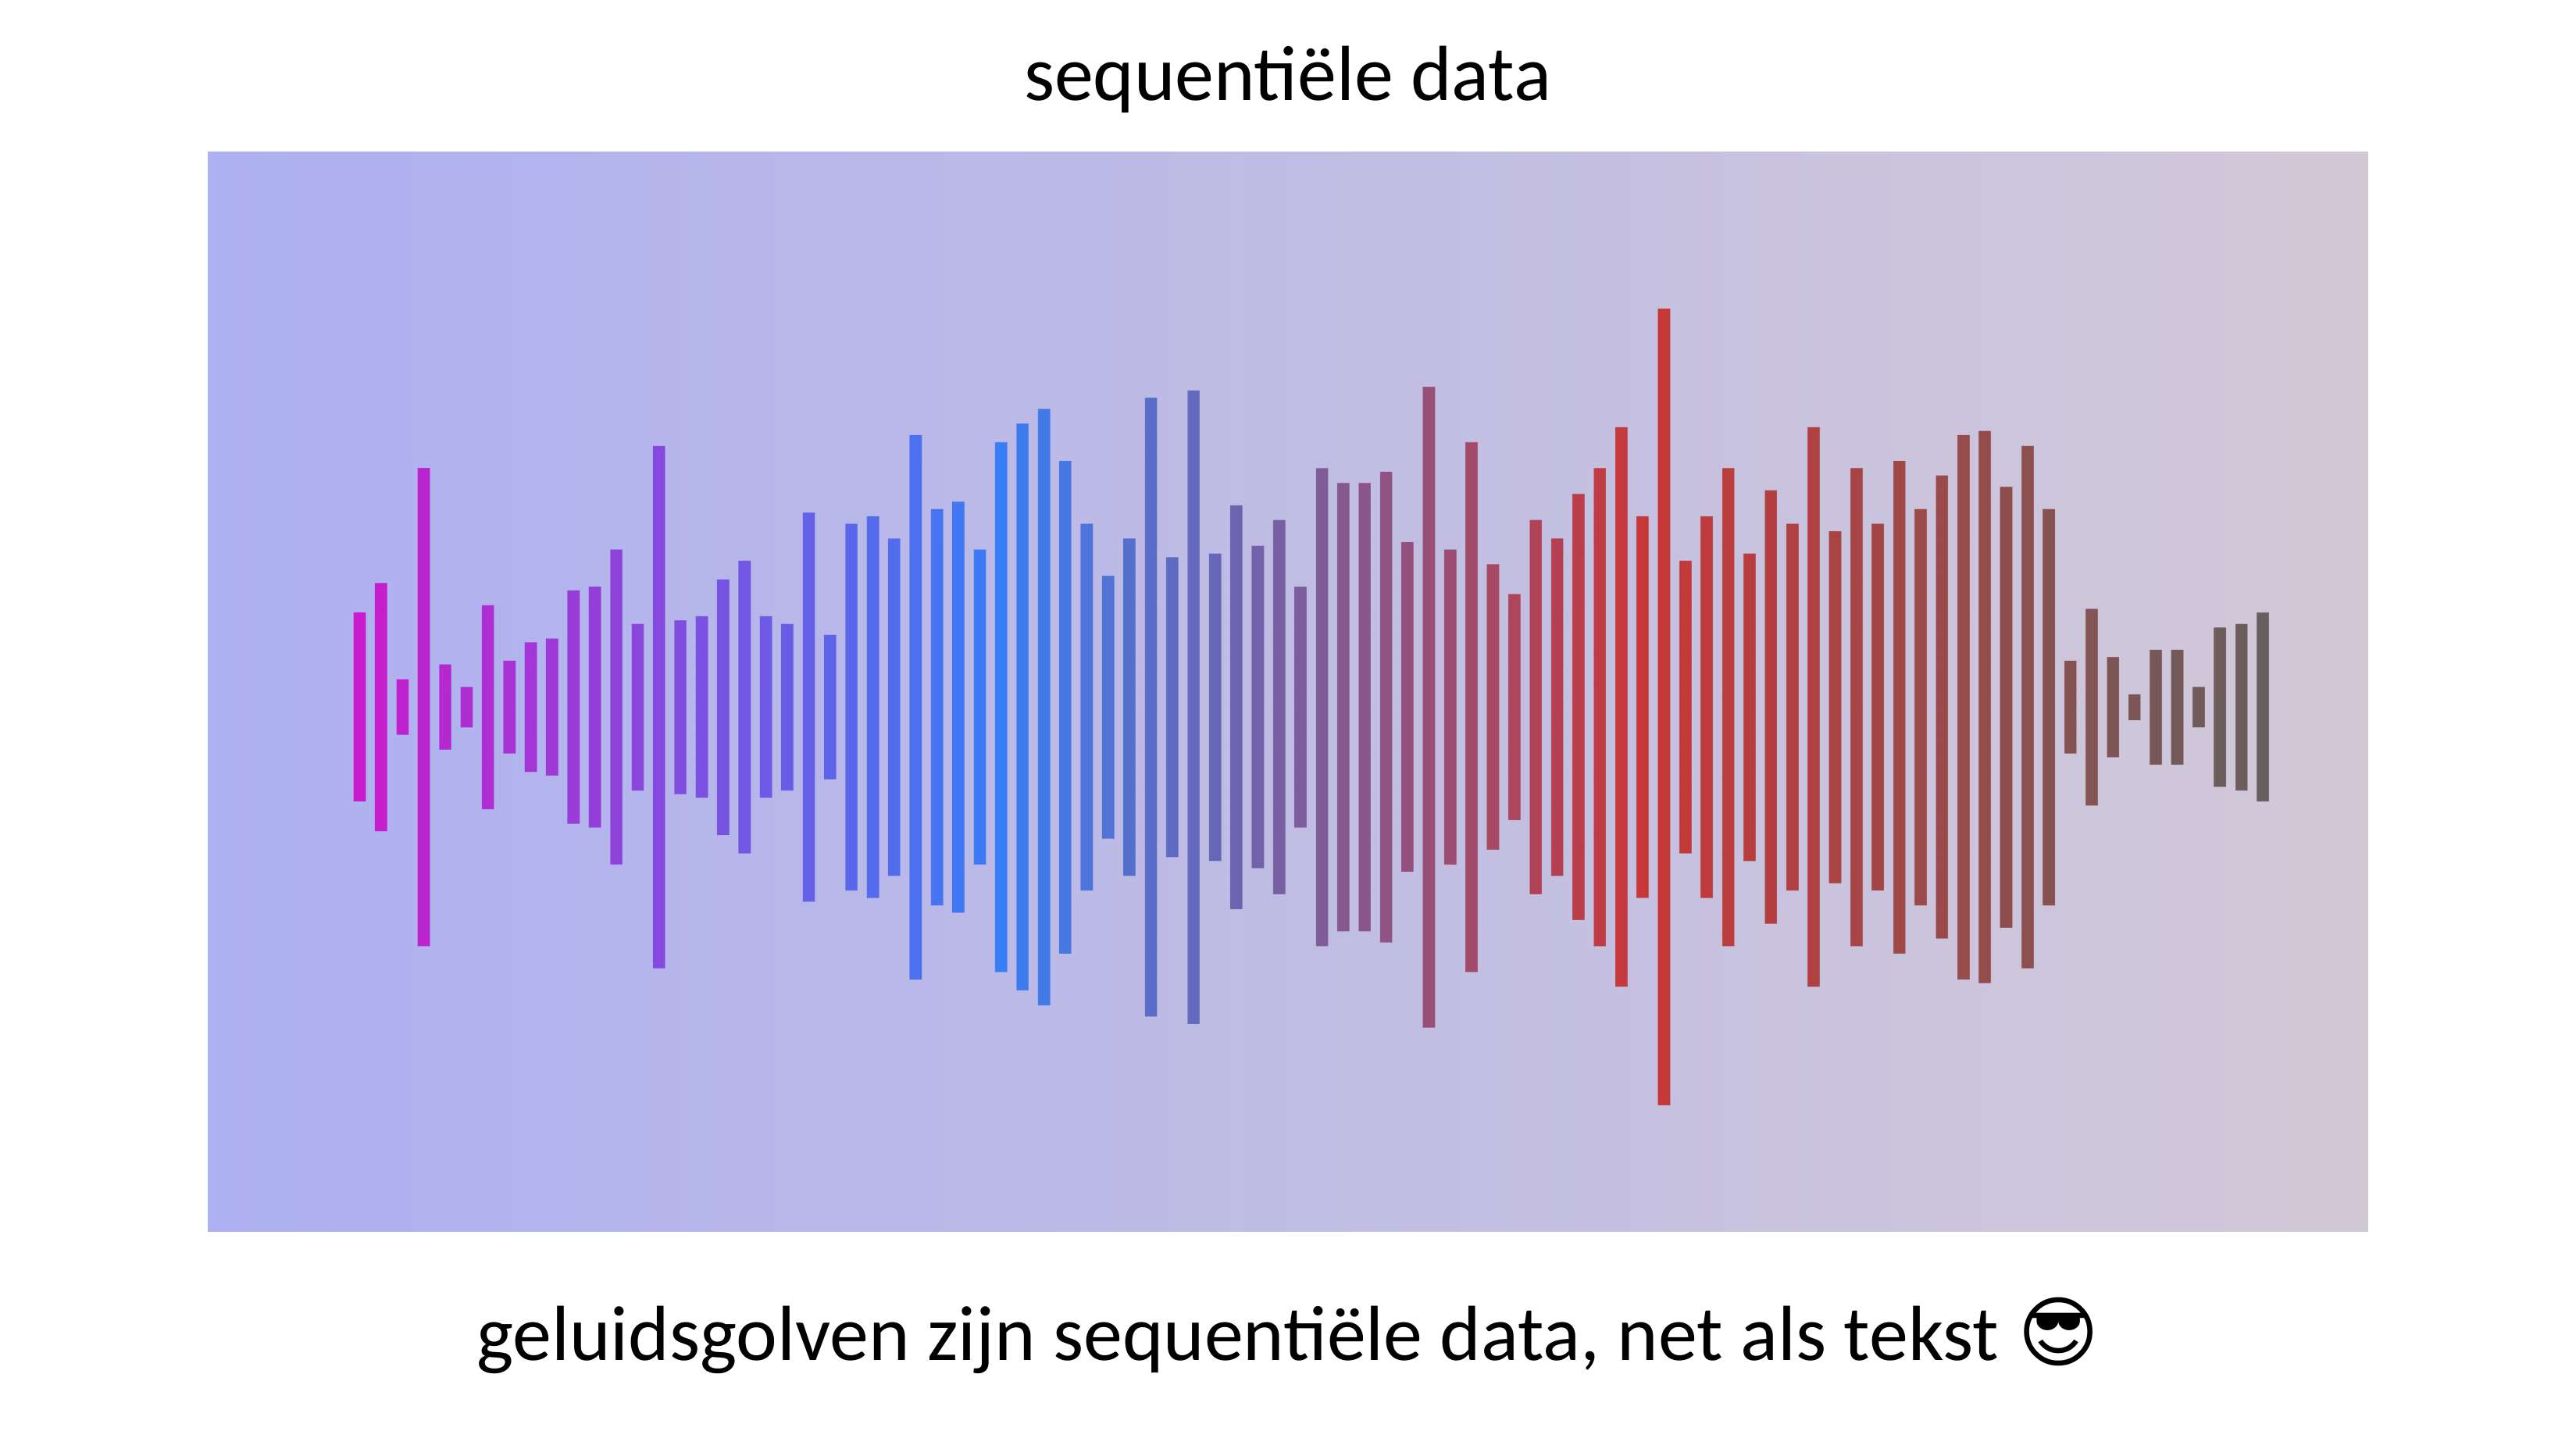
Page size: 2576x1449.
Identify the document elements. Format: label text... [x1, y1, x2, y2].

text_box geluidsgolven zijn sequentiële data, net als tekst 😎 [470, 1276, 2105, 1382]
text_box sequentiële data [1018, 16, 1558, 122]
picture [208, 151, 2368, 1232]
